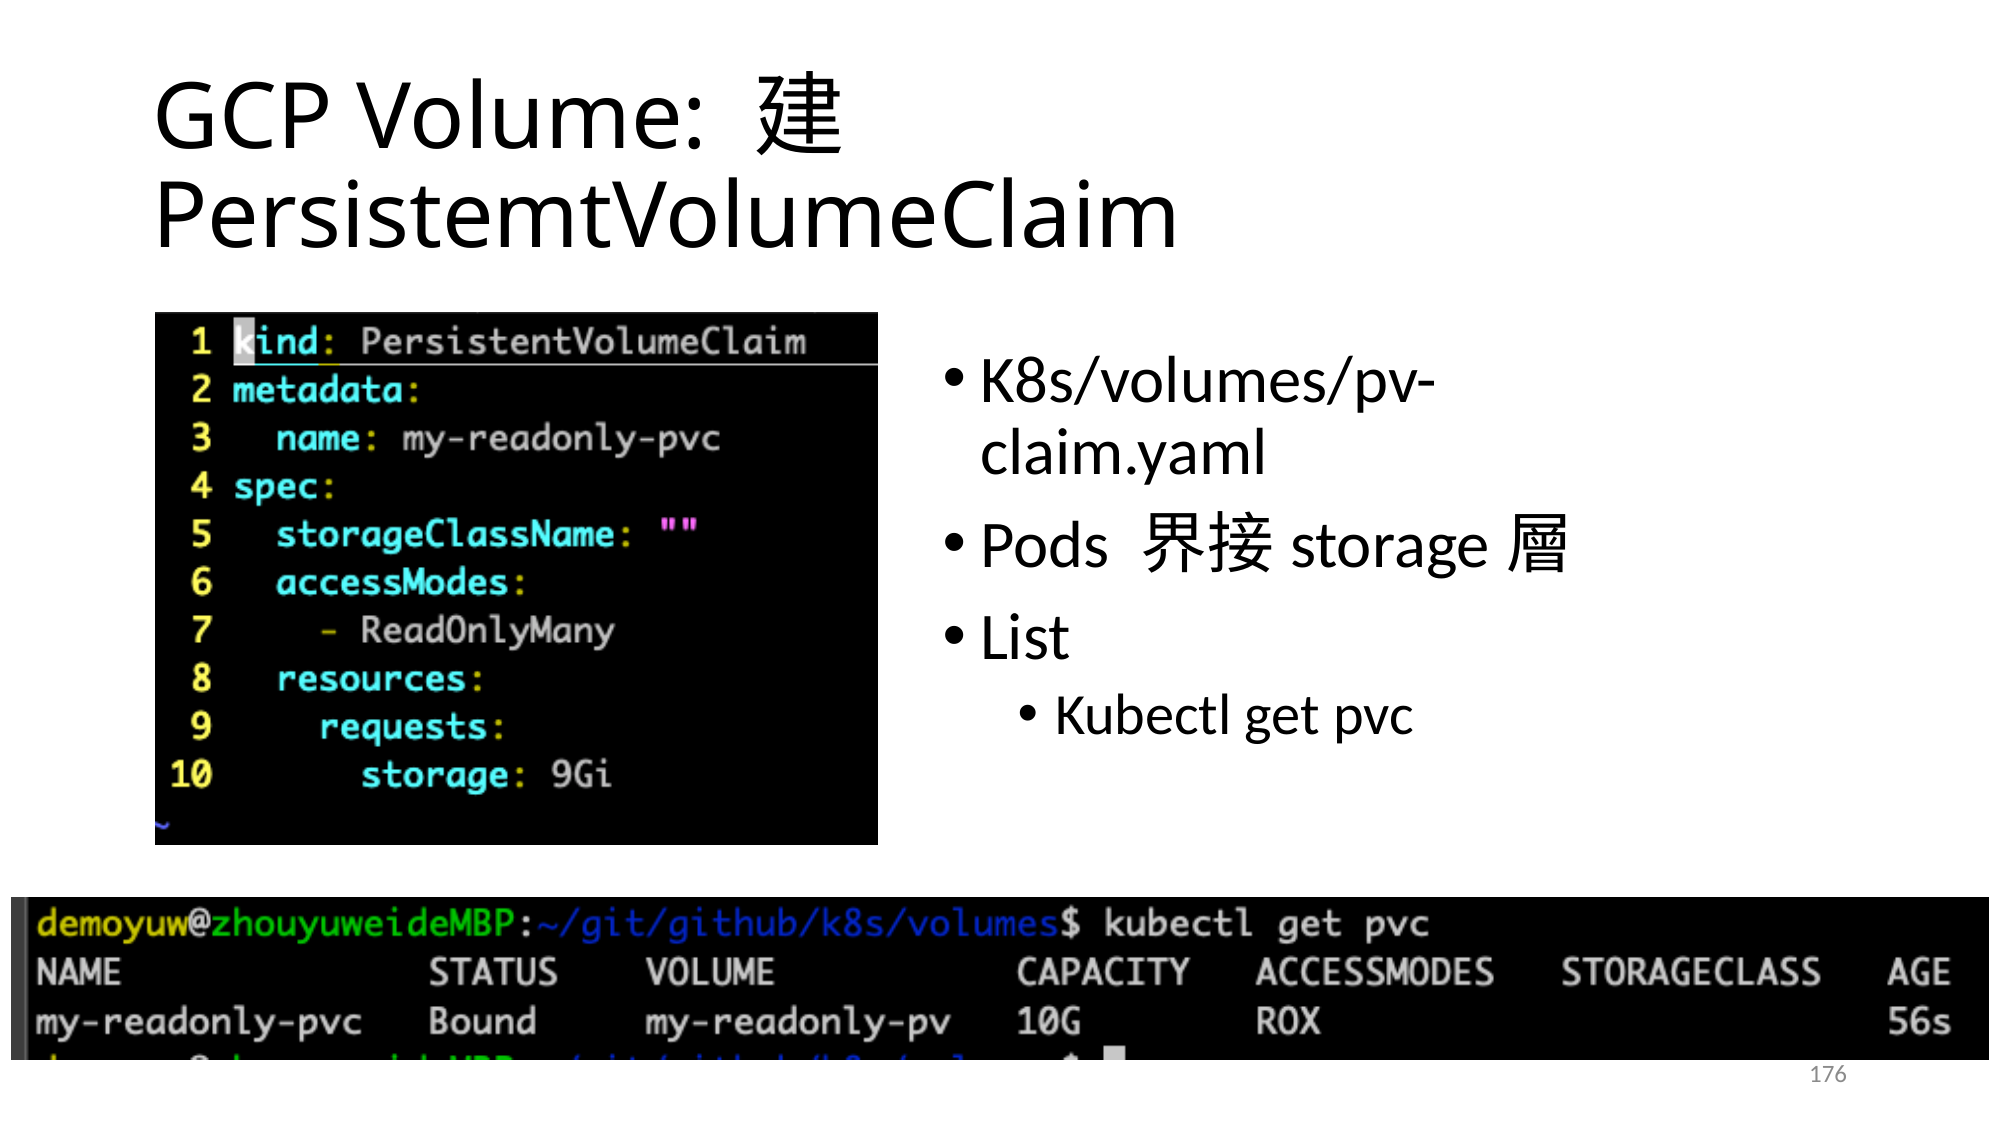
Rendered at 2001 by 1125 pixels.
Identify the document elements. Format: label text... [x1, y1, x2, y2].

list K8s/volumes/pv-claim.yaml Pods 界接storage層 List Kubectl get pvc [927, 337, 1649, 870]
title GCP Volume: 建PersistemtVolumeClaim [137, 59, 1863, 278]
picture [155, 312, 878, 845]
slide_number 176 [1412, 1060, 1863, 1103]
picture [11, 897, 1989, 1060]
